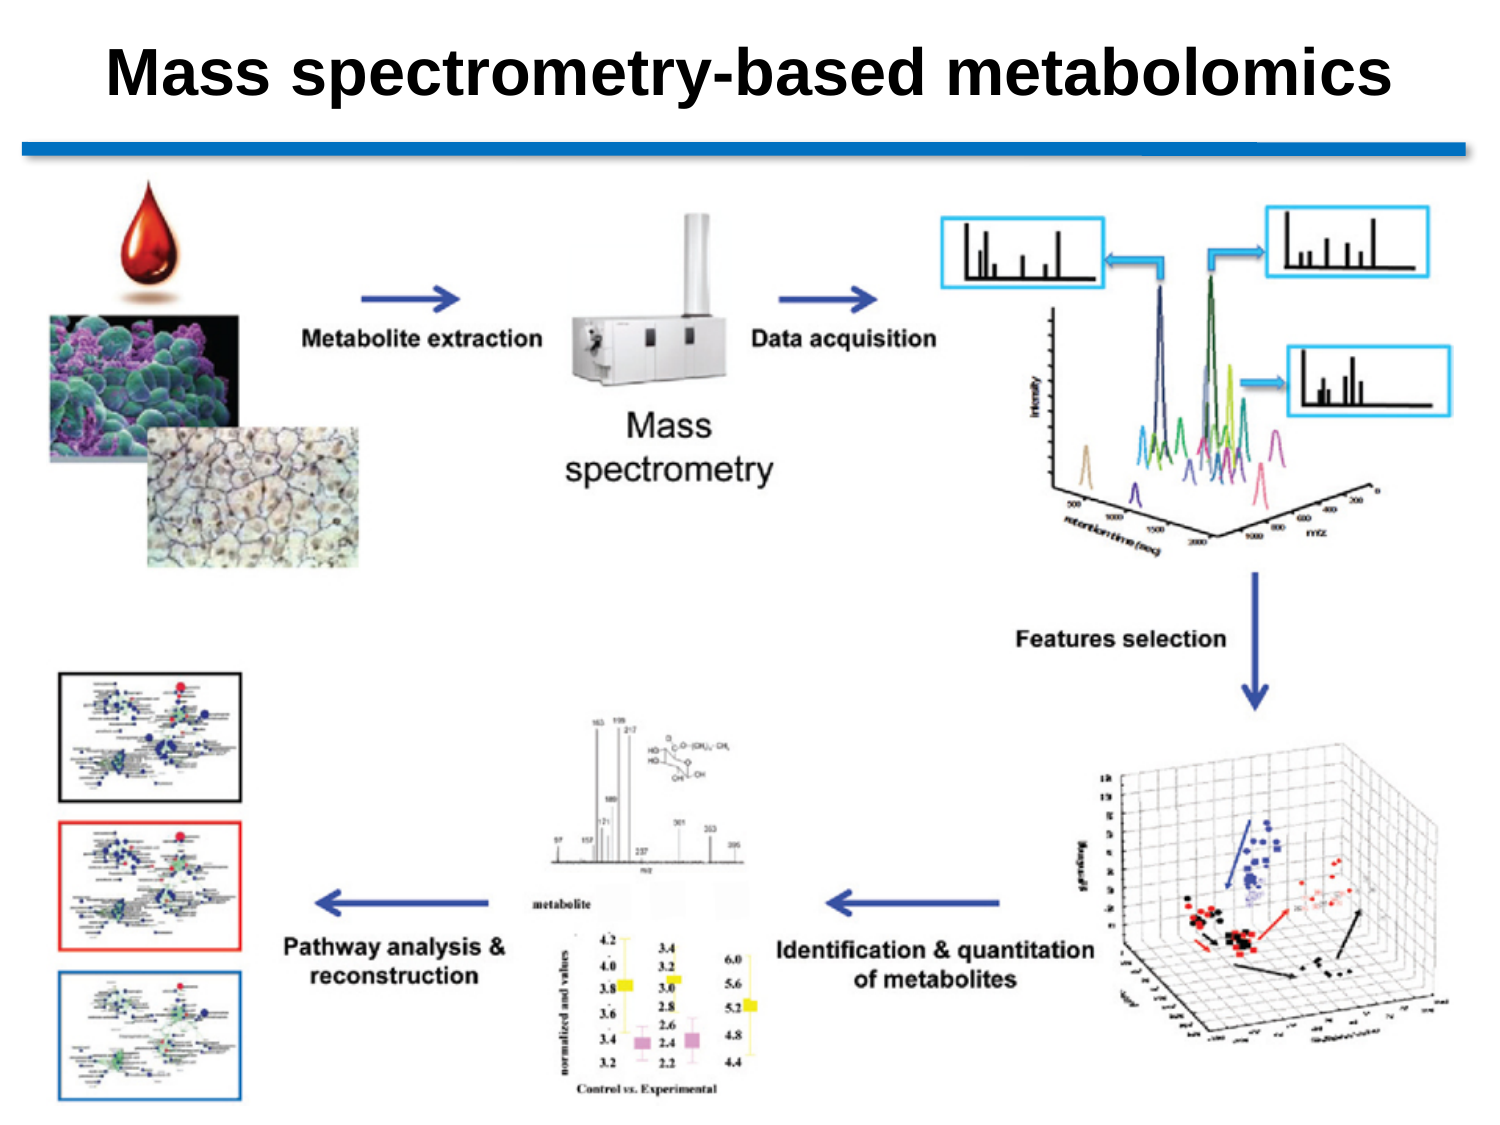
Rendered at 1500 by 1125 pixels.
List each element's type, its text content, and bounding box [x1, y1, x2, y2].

text_box Mass spectrometry-based metabolomics [0, 19, 1500, 120]
picture [46, 172, 1454, 1107]
